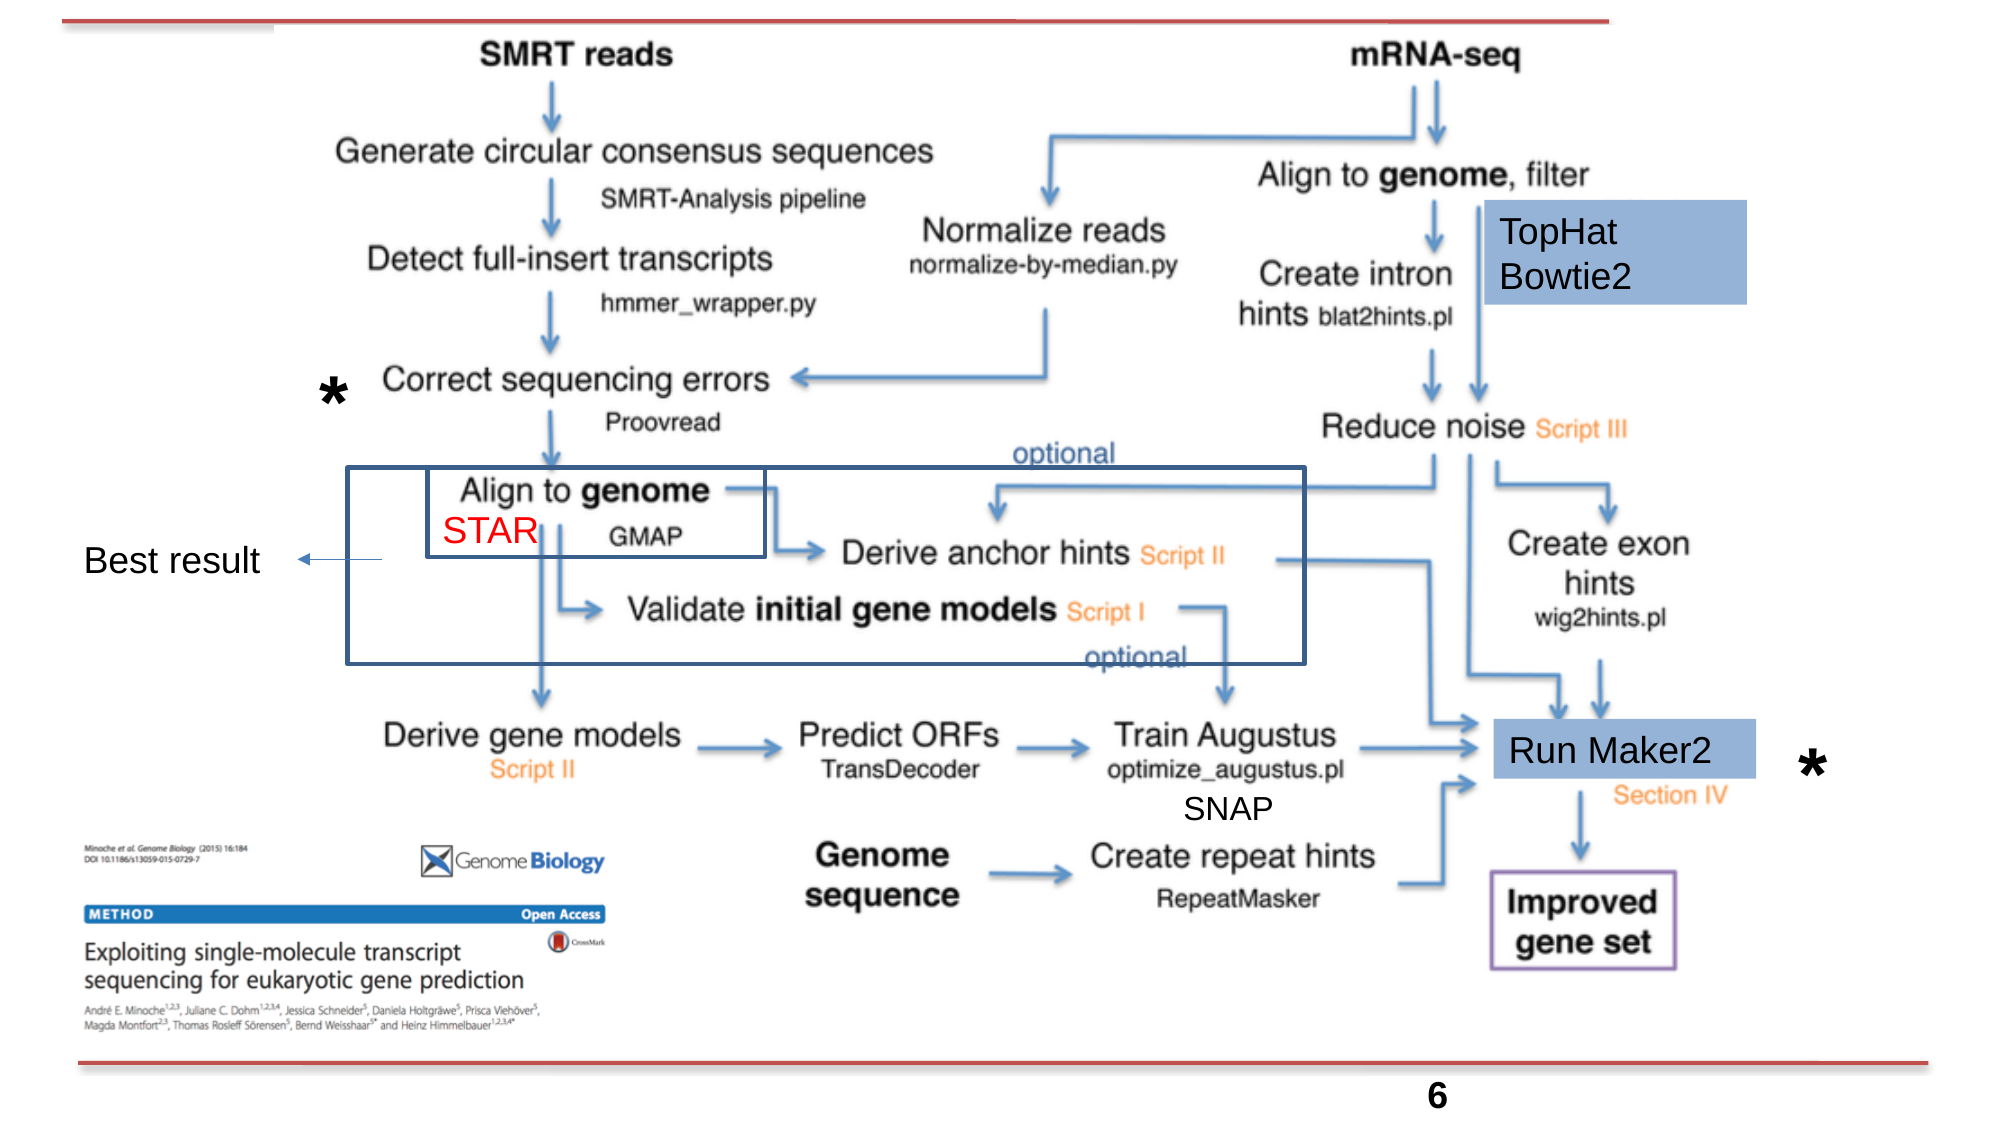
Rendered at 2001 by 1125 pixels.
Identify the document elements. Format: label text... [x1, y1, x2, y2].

picture [34, 25, 1787, 1049]
text_box Best result [68, 528, 269, 589]
text_box * [1791, 717, 1940, 823]
slide_number 6 [1412, 1063, 1863, 1124]
